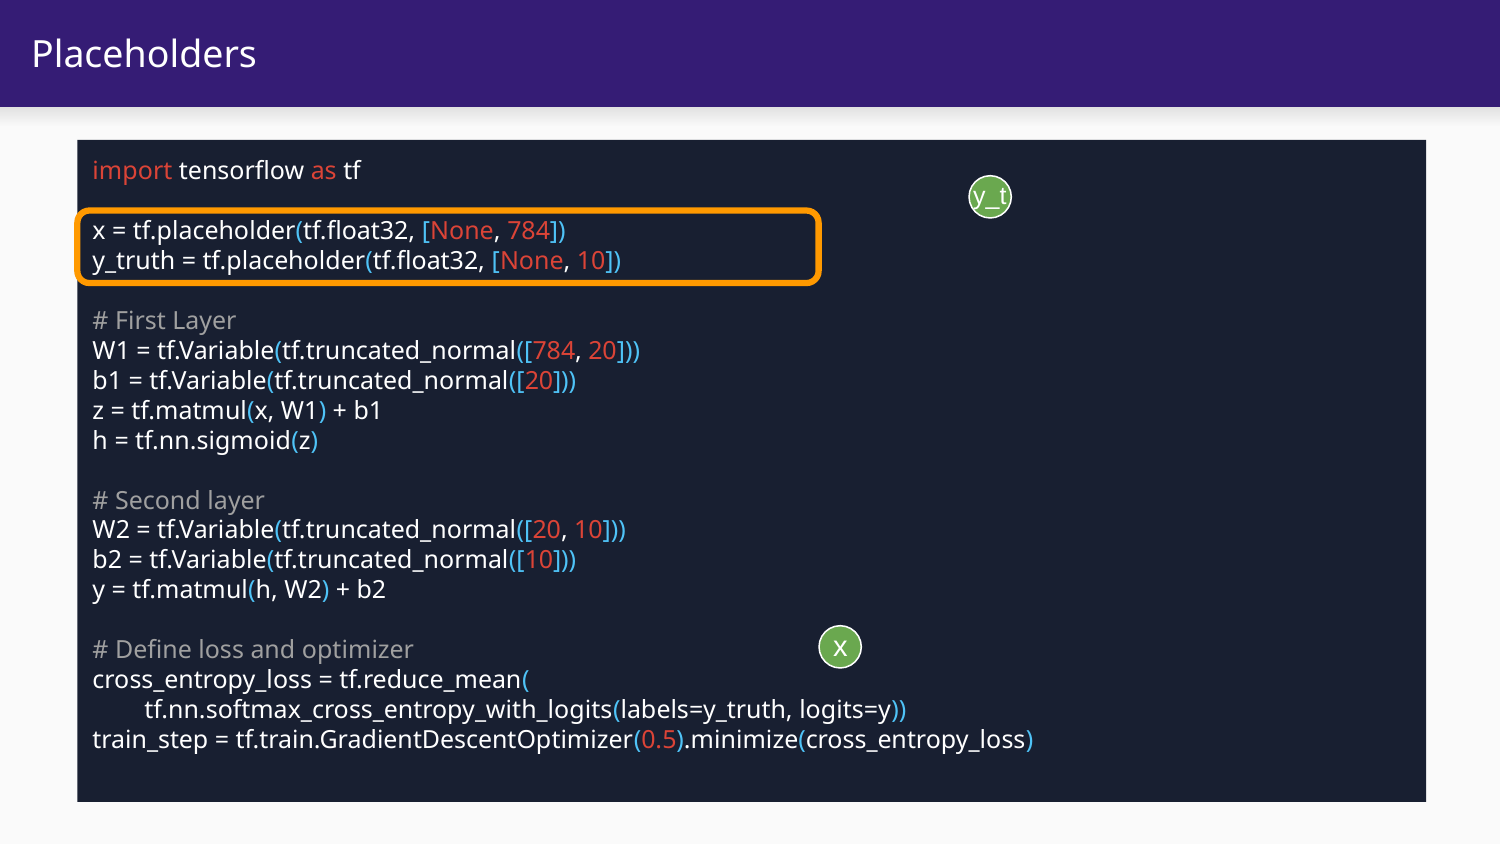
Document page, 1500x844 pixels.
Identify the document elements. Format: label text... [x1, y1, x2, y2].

text_box y_t [958, 164, 1032, 224]
list import tensorflow as tf x = tf.placeholder(tf.float32, [None, 784]) y_truth = tf.placeholder(tf.float32, [None, 10]) # First Layer W1 = tf.Variable(tf.truncated_normal([784, 20])) b1 = tf.Variable(tf.truncated_normal([20])) z = tf.matmul(x, W1) + b1 h = tf.nn.sigmoid(z) # Second layer W2 = tf.Variable(tf.truncated_normal([20, 10])) b2 = tf.Variable(tf.truncated_normal([10])) y = tf.matmul(h, W2) + b2 # Define loss and optimizer cross_entropy_loss = tf.reduce_mean( tf.nn.softmax_cross_entropy_with_logits(labels=y_truth, logits=y)) train_step = tf.train.GradientDescentOptimizer(0.5).minimize(cross_entropy_loss) [77, 139, 1427, 802]
text_box [982, 182, 1011, 211]
text_box [826, 625, 854, 654]
text_box x [818, 611, 874, 671]
title Placeholders [16, 2, 1464, 102]
text_box [77, 210, 819, 284]
